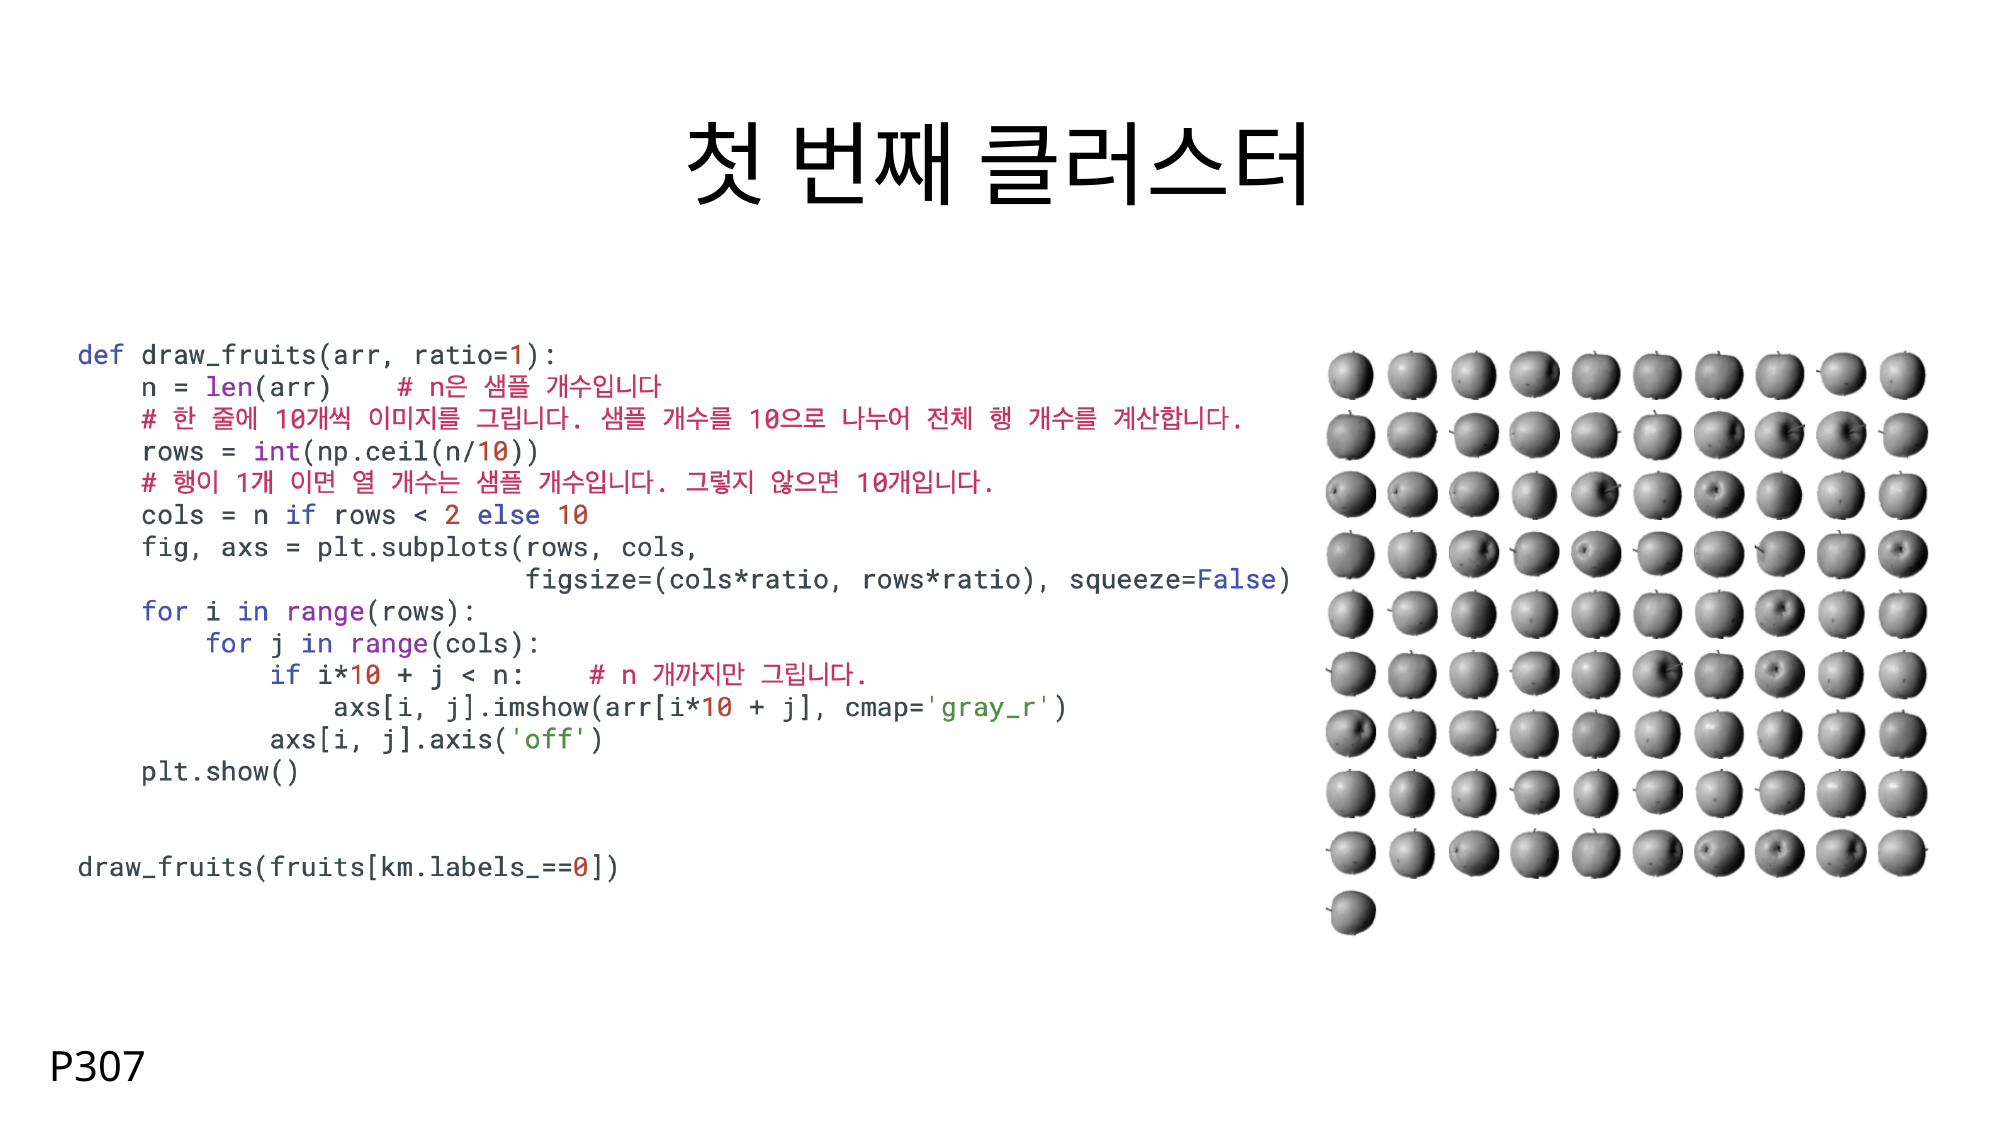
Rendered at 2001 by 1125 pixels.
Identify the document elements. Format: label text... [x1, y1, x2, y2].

text_box P307 [34, 1032, 161, 1098]
picture [65, 326, 1315, 903]
title 첫 번째 클러스터 [137, 59, 1863, 278]
picture [1318, 344, 1935, 946]
